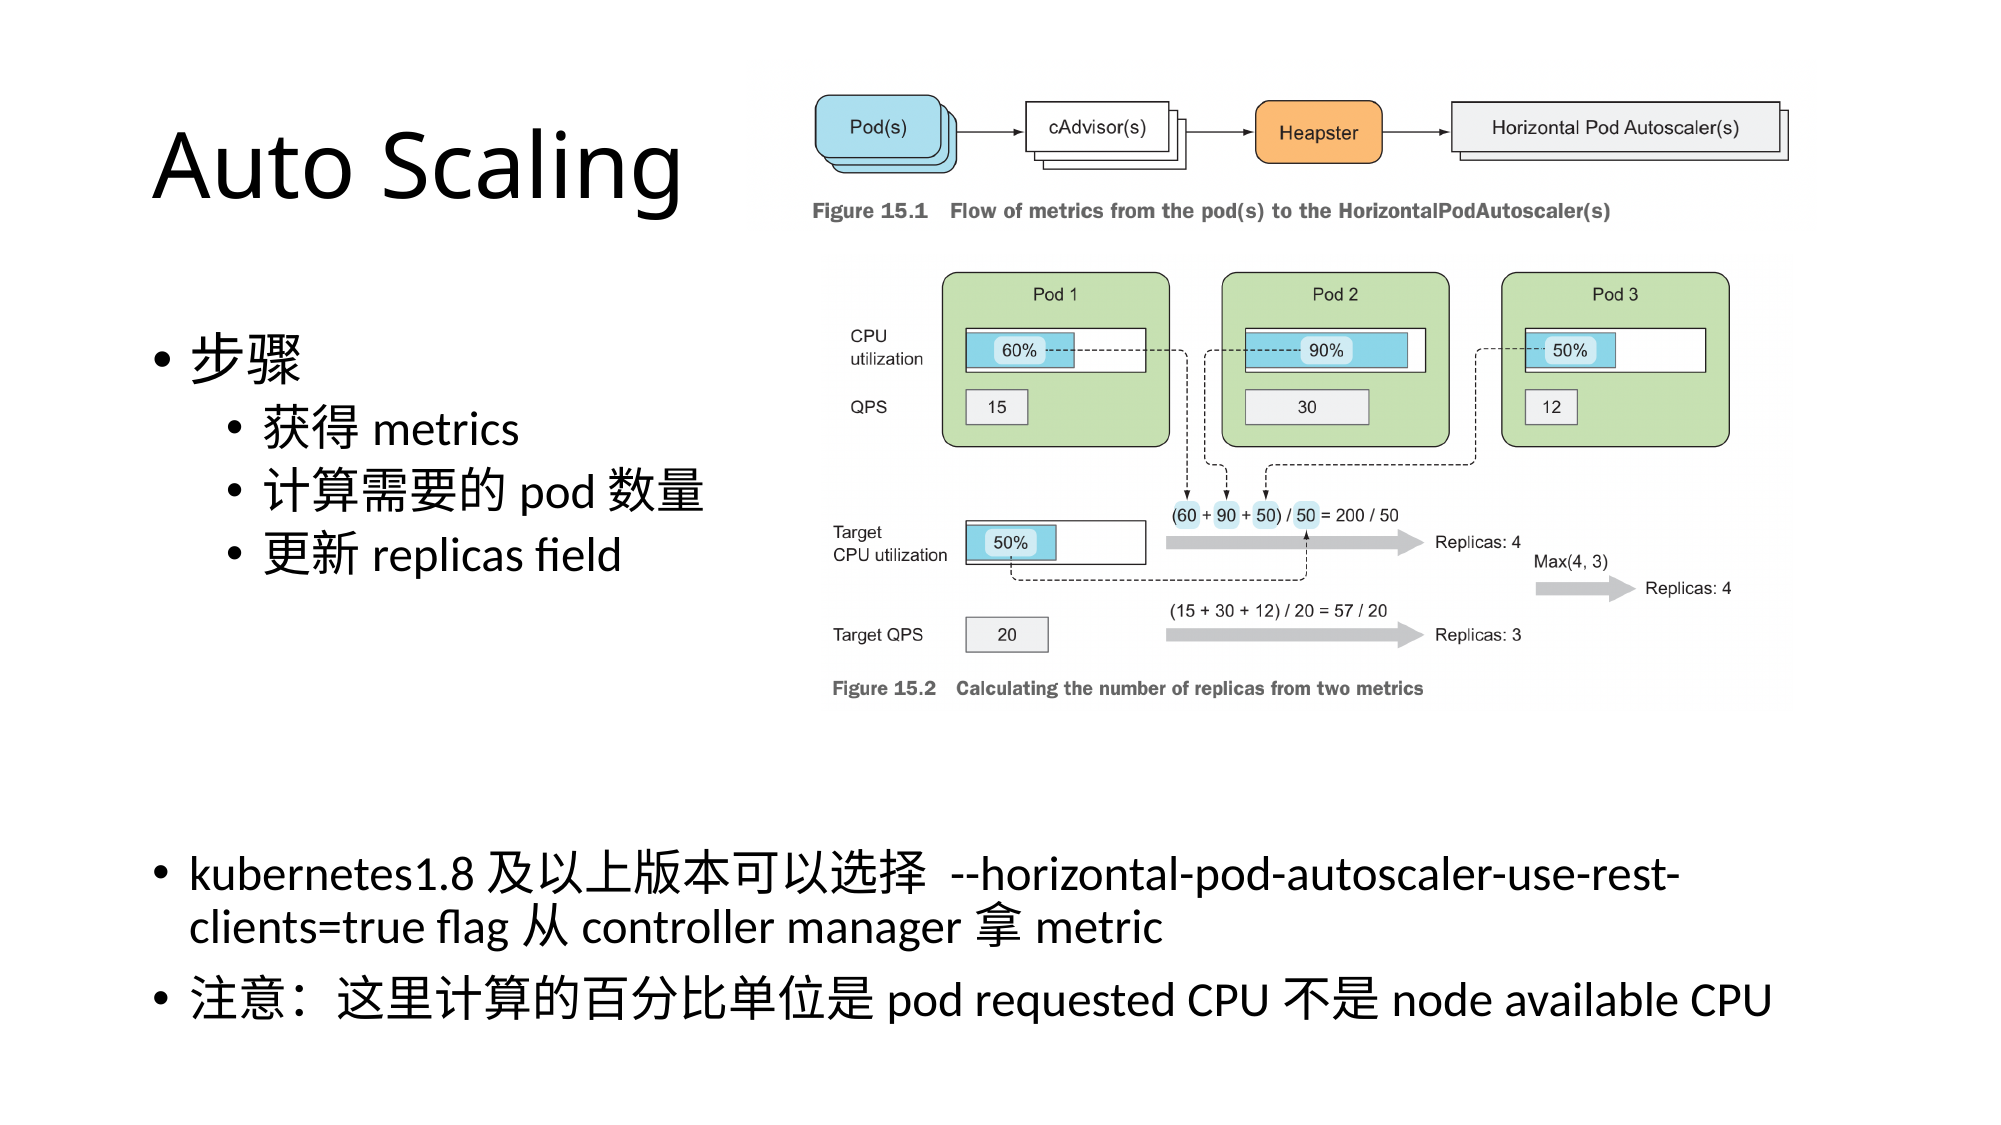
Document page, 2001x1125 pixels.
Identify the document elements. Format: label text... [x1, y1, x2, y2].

title Auto Scaling [137, 59, 1863, 278]
list 步骤 获得metrics 计算需要的pod数量 更新replicas field kubernetes1.8及以上版本可以选择 --horizontal-pod-autoscaler-use-rest-clients=true flag从controller manager拿metric 注意：这里计算的百分比单位是pod requested CPU不是node available CPU [137, 323, 1863, 1038]
picture [821, 254, 1793, 711]
picture [746, 59, 1817, 231]
